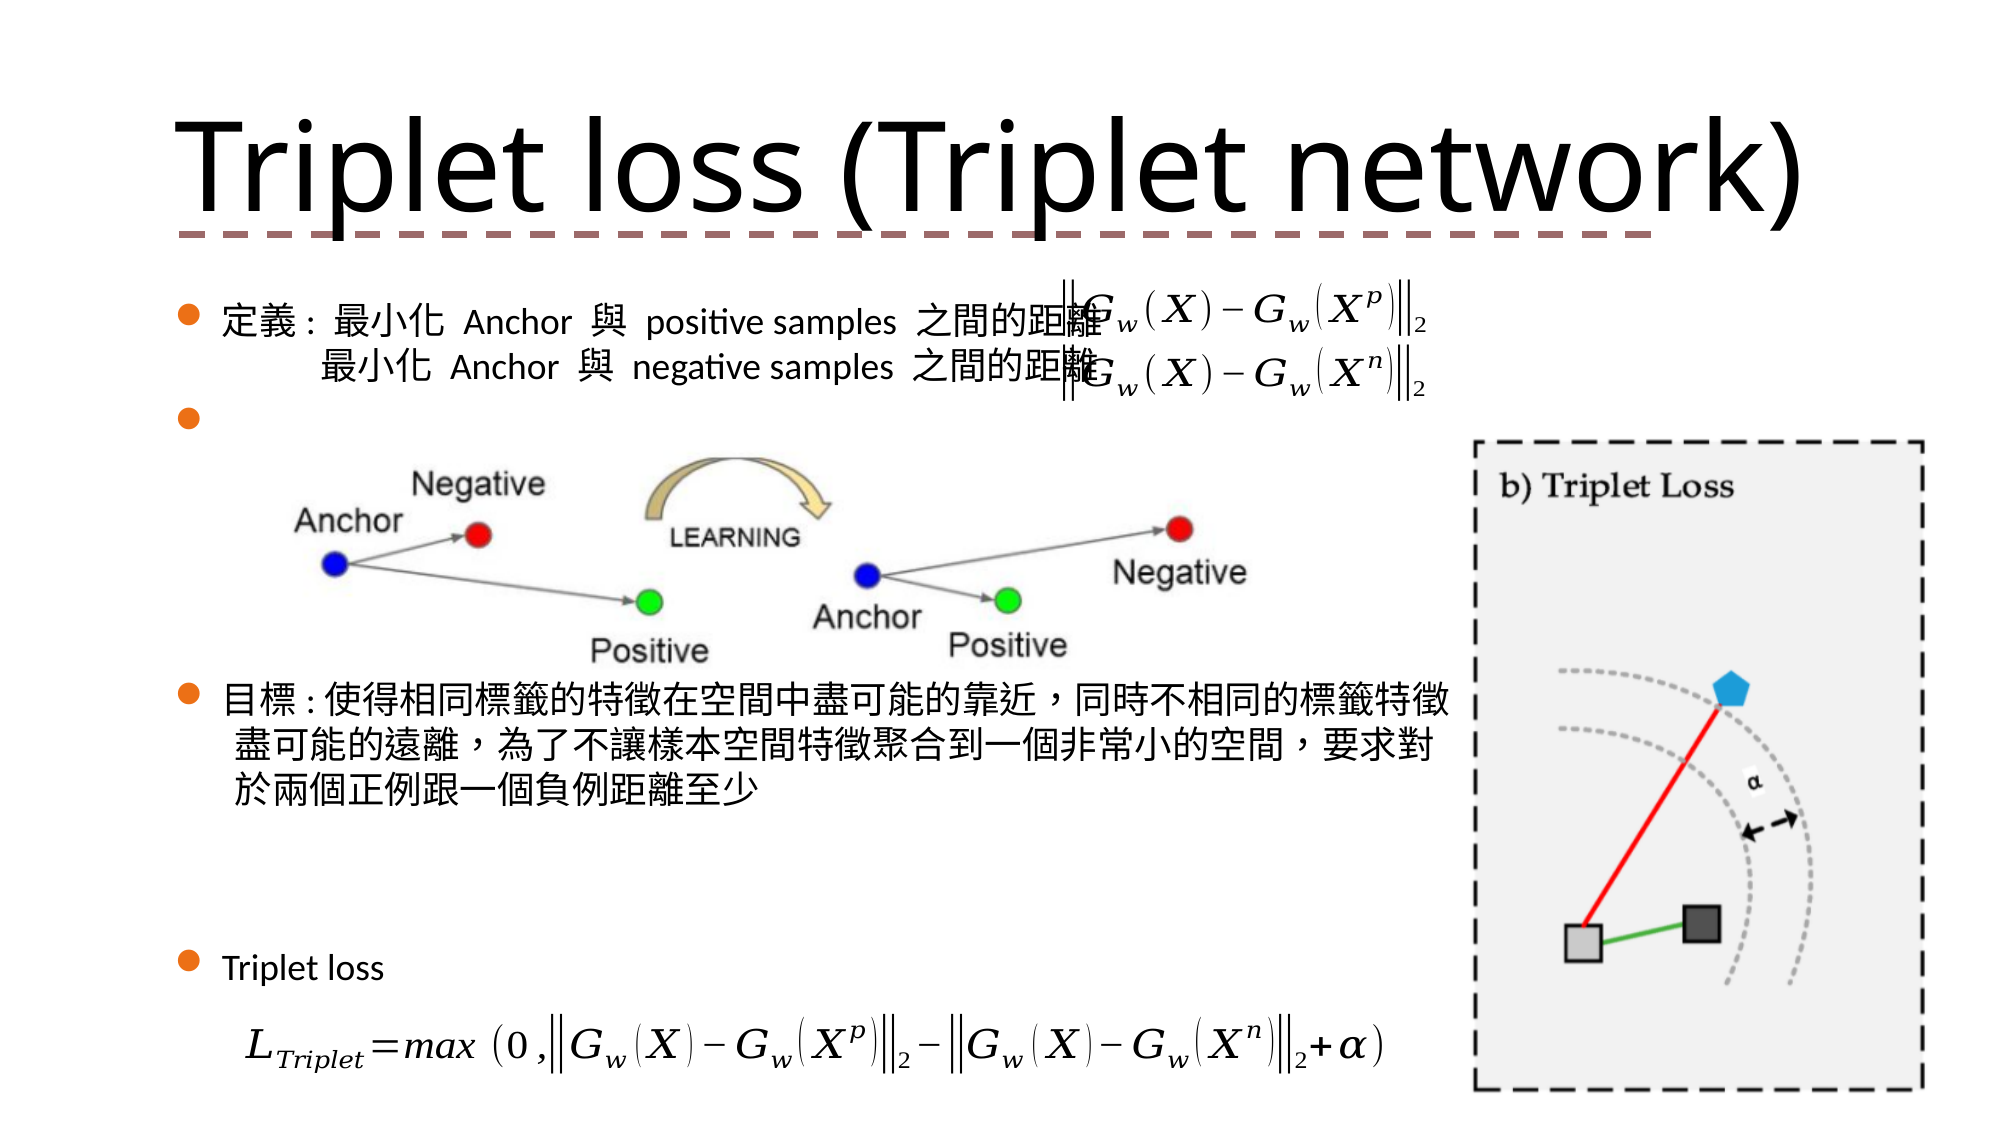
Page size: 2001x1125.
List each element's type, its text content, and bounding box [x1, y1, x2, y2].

picture [237, 406, 1310, 684]
text_box Triplet loss (Triplet network) [160, 79, 1821, 244]
text_box [160, 393, 1562, 454]
text_box 定義: 最小化 Anchor 與 positive samples 之間的距離 最小化 Anchor 與 negative samples 之間的距離 [160, 289, 1840, 395]
text_box Triplet loss [160, 935, 1467, 996]
picture [1467, 425, 1937, 1099]
